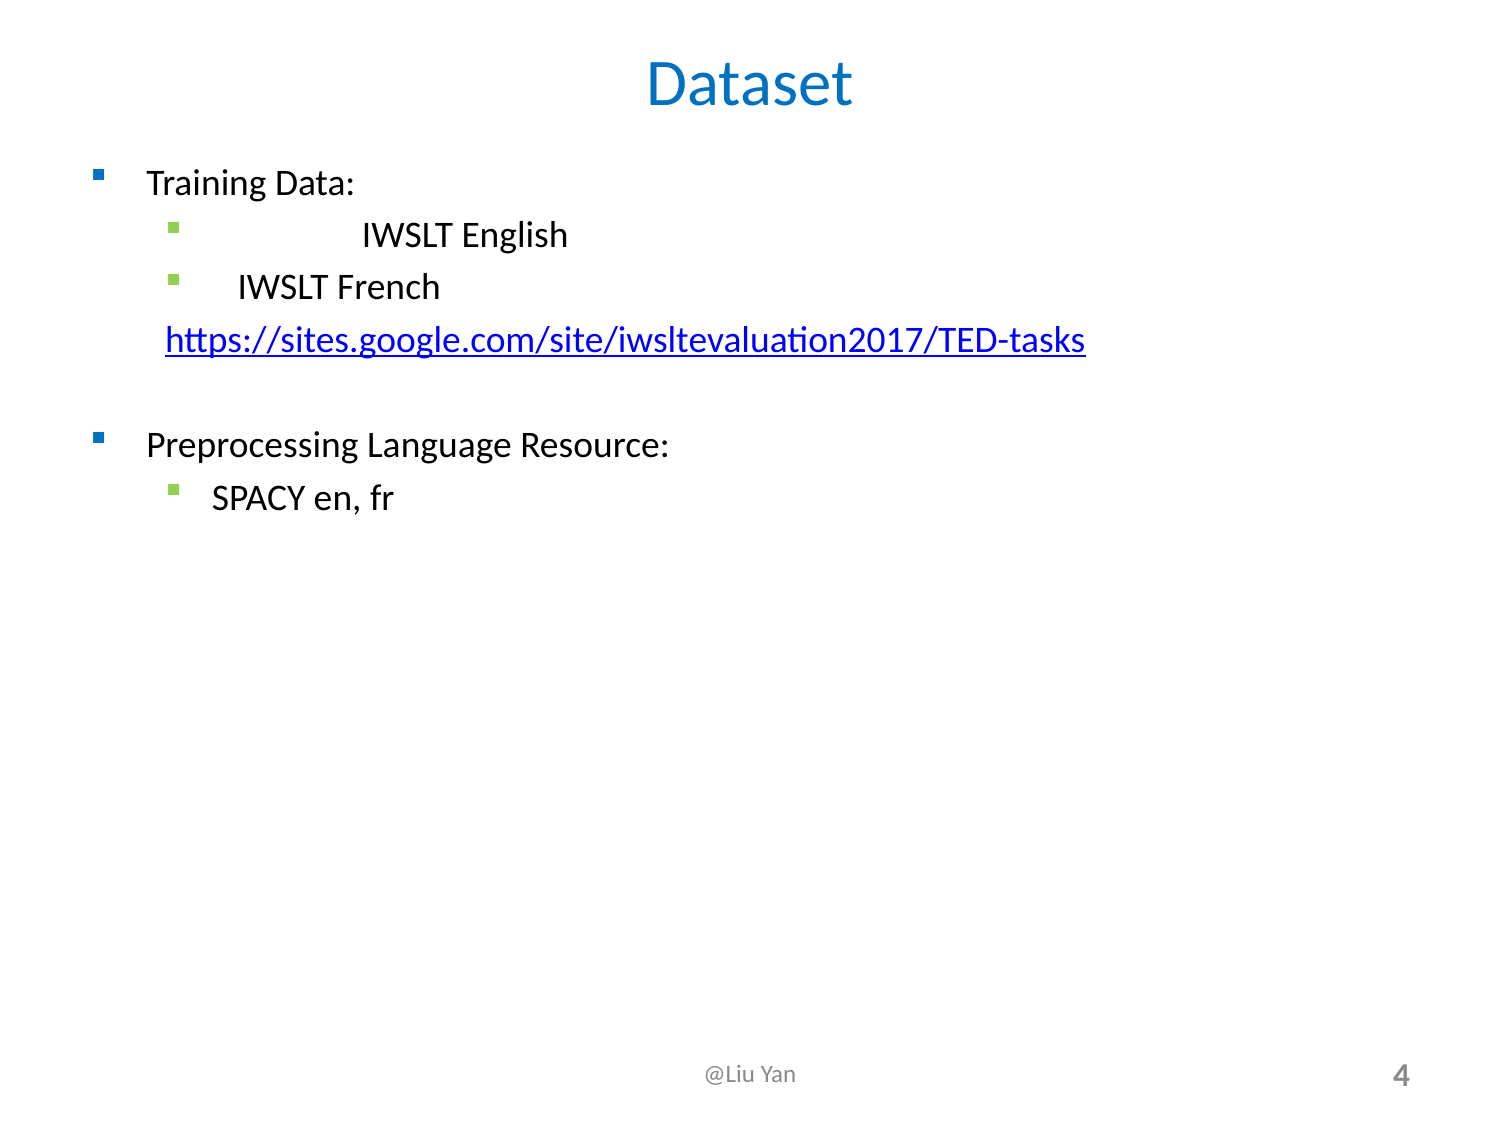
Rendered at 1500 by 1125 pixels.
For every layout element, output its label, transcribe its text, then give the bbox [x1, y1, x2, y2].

title Dataset [75, 19, 1425, 138]
footer @Liu Yan [512, 1042, 988, 1103]
slide_number 4 [1074, 1042, 1425, 1103]
list Training Data: IWSLT English IWSLT French https://sites.google.com/site/iwsltevaluation2017/TED-tasks Preprocessing Language Resource: SPACY en, fr [75, 149, 1425, 1025]
